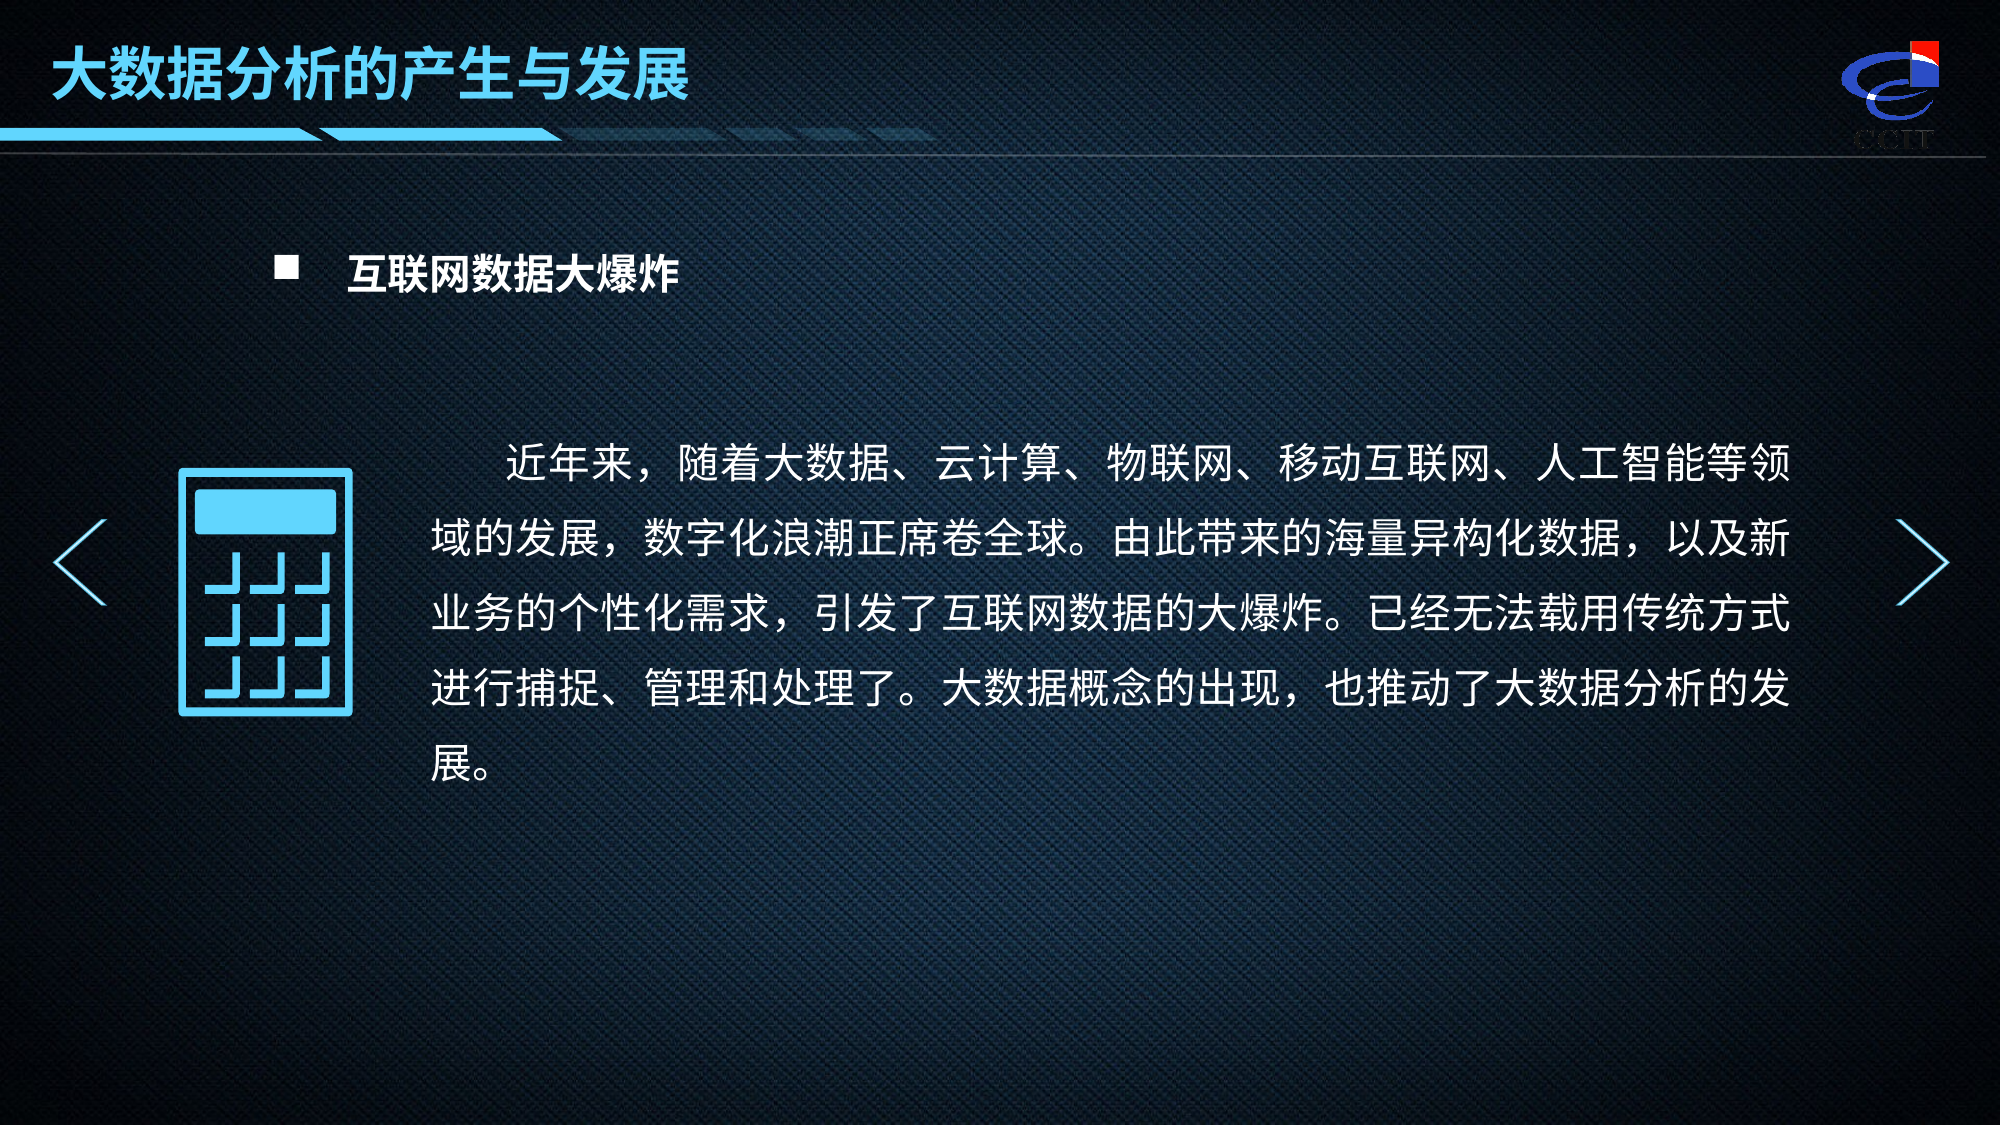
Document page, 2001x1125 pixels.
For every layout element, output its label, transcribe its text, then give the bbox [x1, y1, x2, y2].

text_box 互联网数据大爆炸 [256, 239, 1765, 305]
text_box 近年来，随着大数据、云计算、物联网、移动互联网、人工智能等领域的发展，数字化浪潮正席卷全球。由此带来的海量异构化数据，以及新业务的个性化需求，引发了互联网数据的大爆炸。已经无法载用传统方式进行捕捉、管理和处理了。大数据概念的出现，也推动了大数据分析的发展。 [415, 404, 1807, 795]
text_box [178, 467, 353, 717]
picture [0, 0, 2000, 1125]
